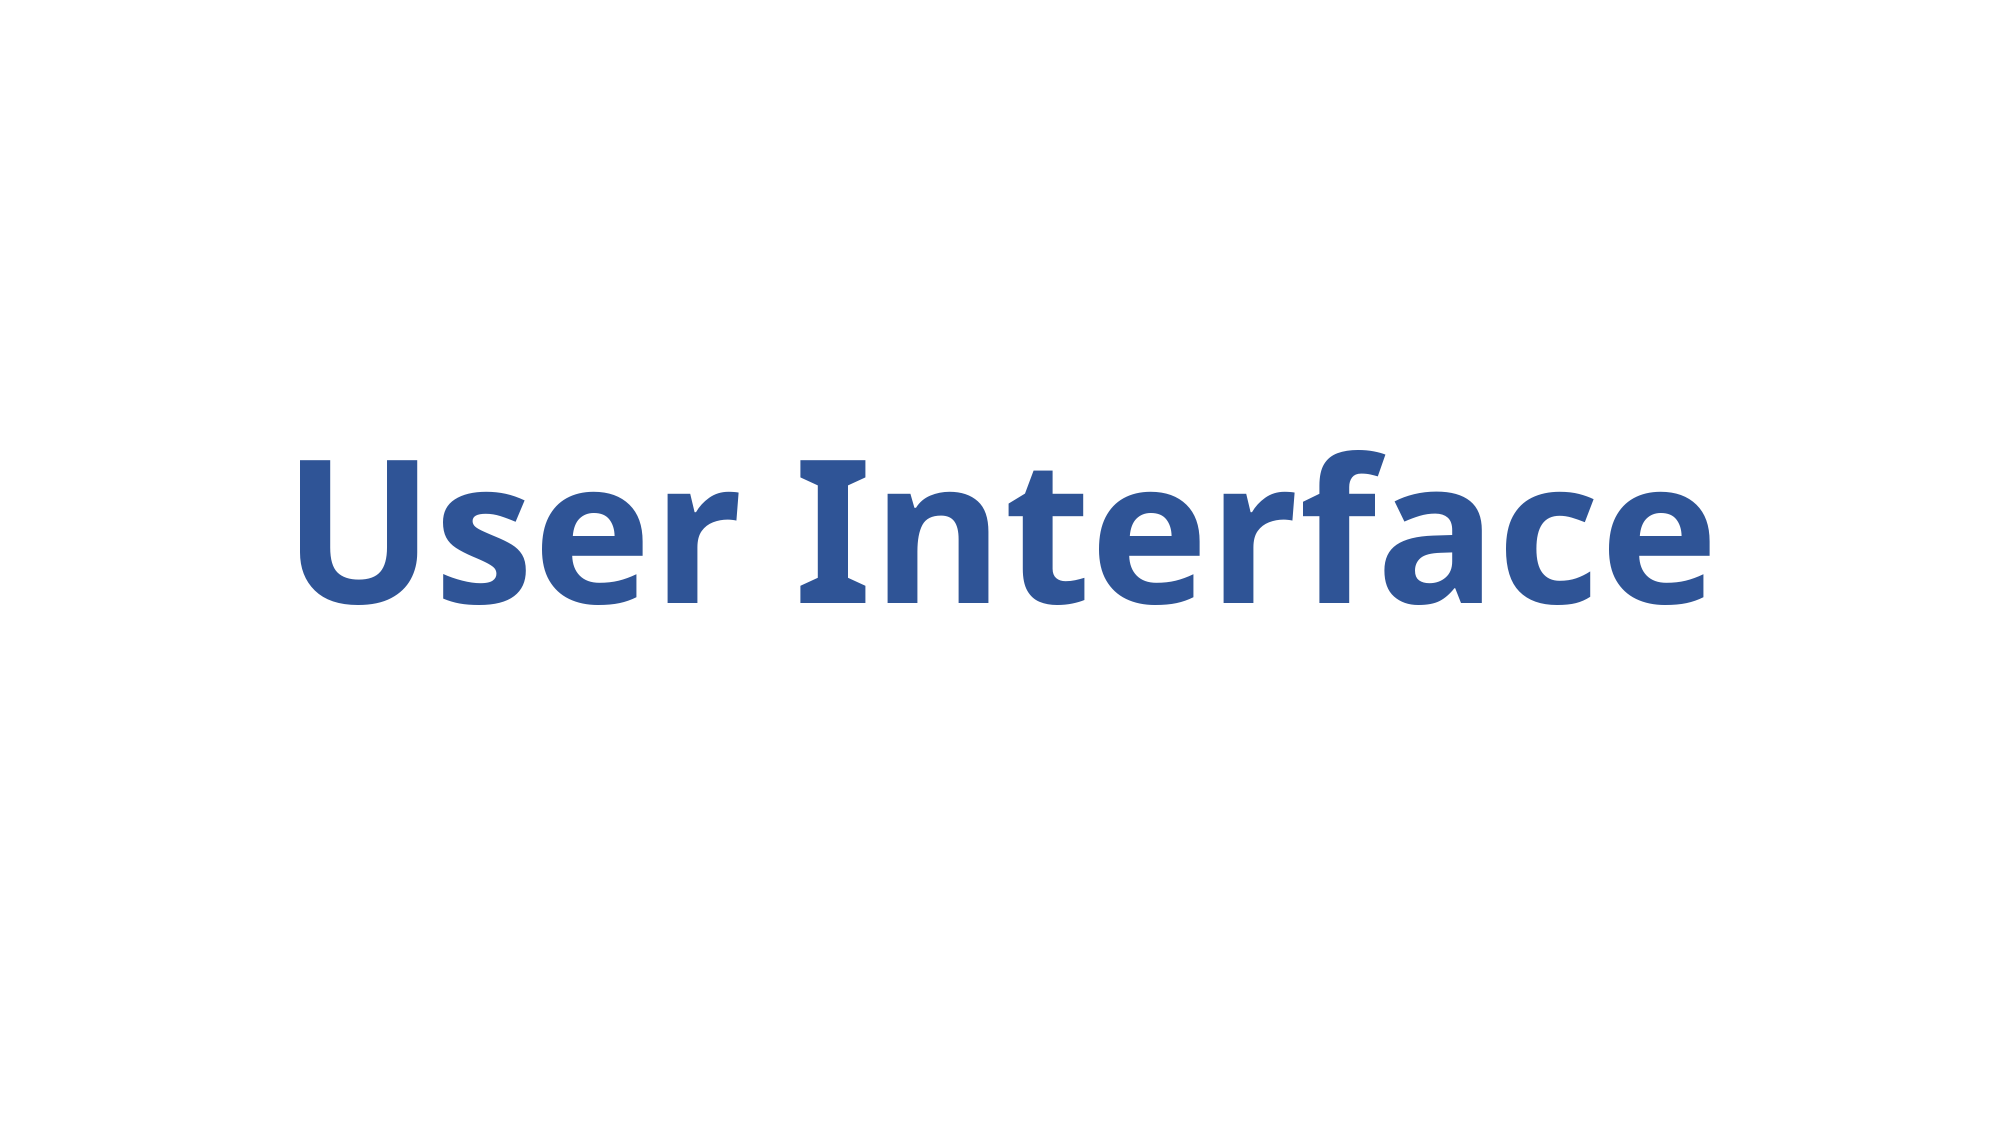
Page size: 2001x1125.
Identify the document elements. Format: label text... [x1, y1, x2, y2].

title User Interface [268, 429, 1832, 648]
